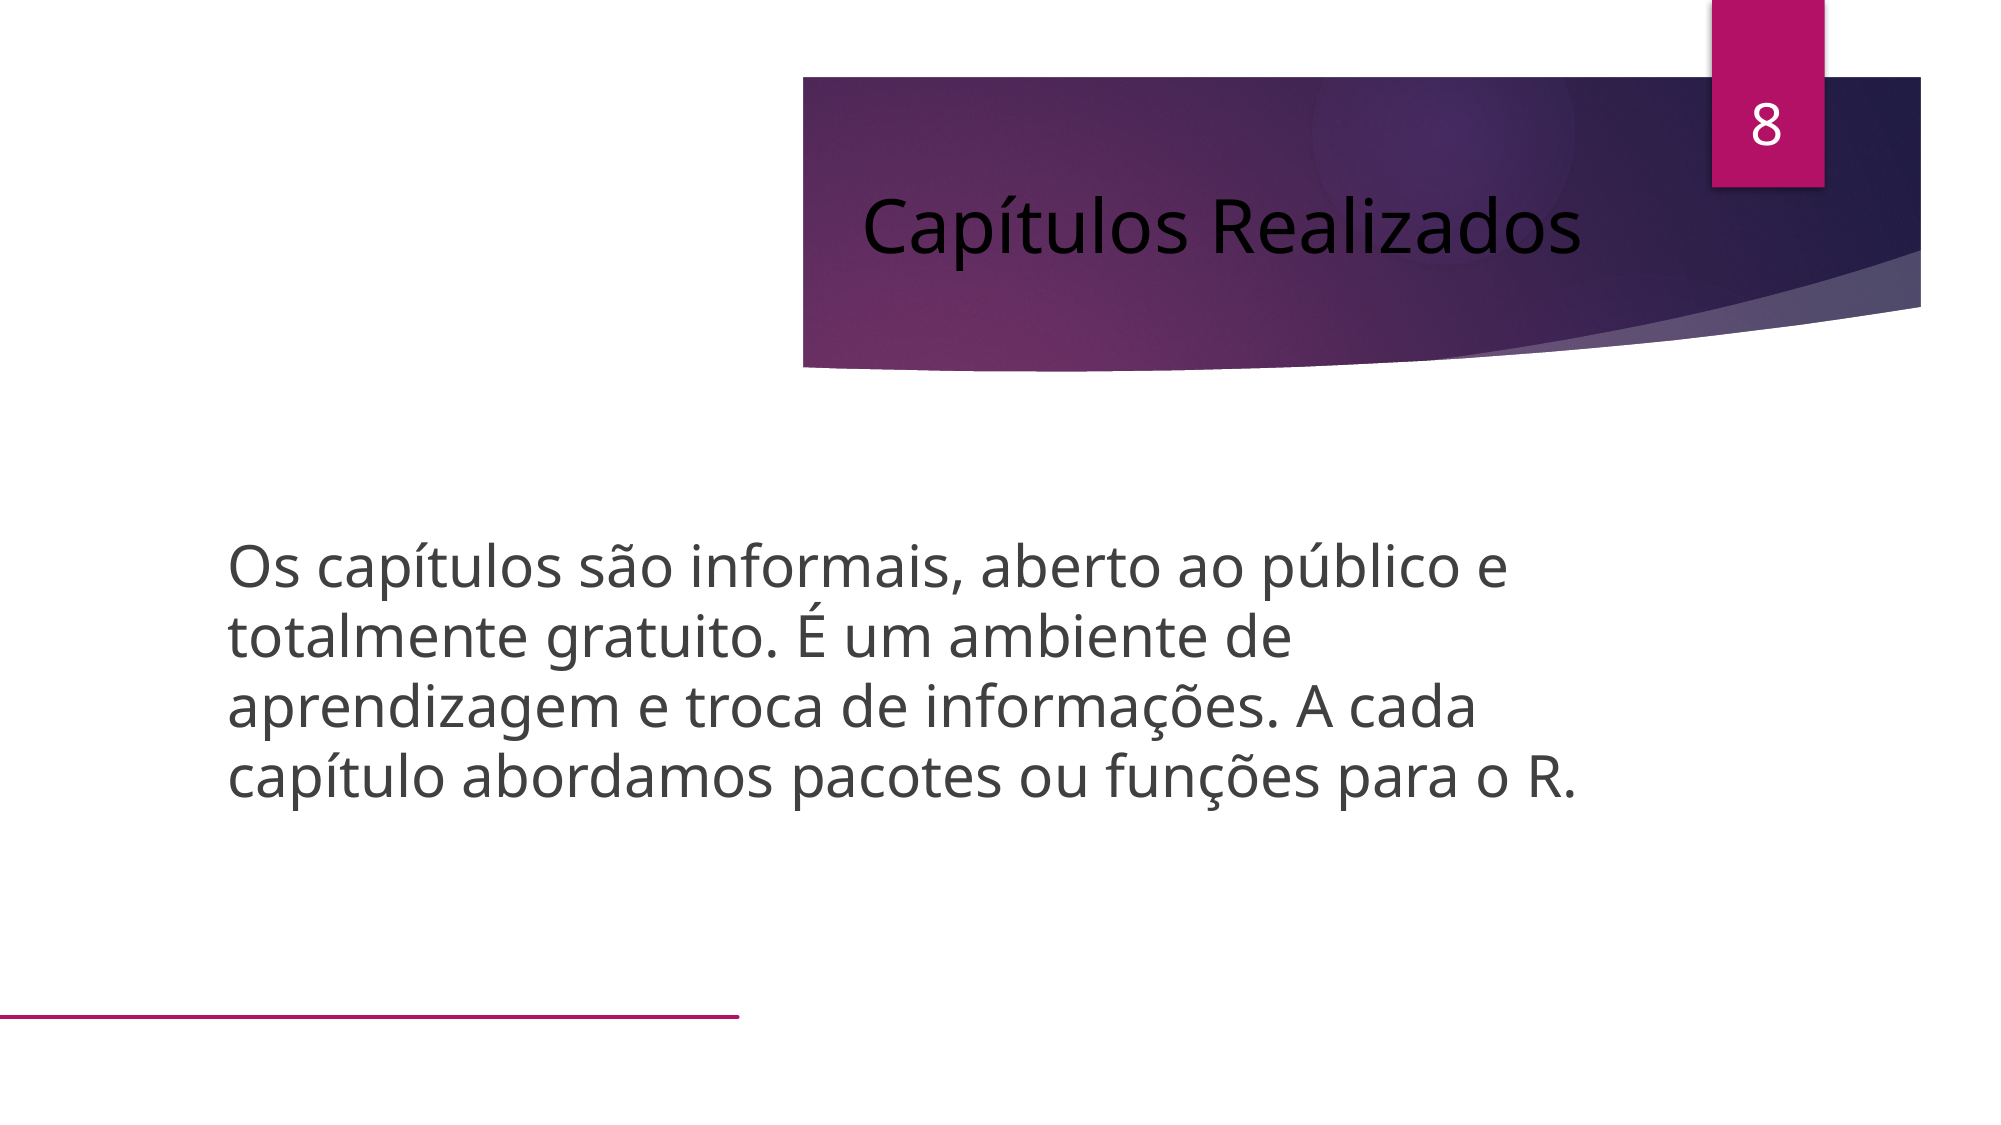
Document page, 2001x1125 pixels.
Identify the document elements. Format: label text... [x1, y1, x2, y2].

title Capítulos Realizados [846, 72, 1699, 277]
list Os capítulos são informais, aberto ao público e totalmente gratuito. É um ambiente de aprendizagem e troca de informações. A cada capítulo abordamos pacotes ou funções para o R. [212, 522, 1650, 1083]
slide_number 8 [1698, 48, 1836, 175]
